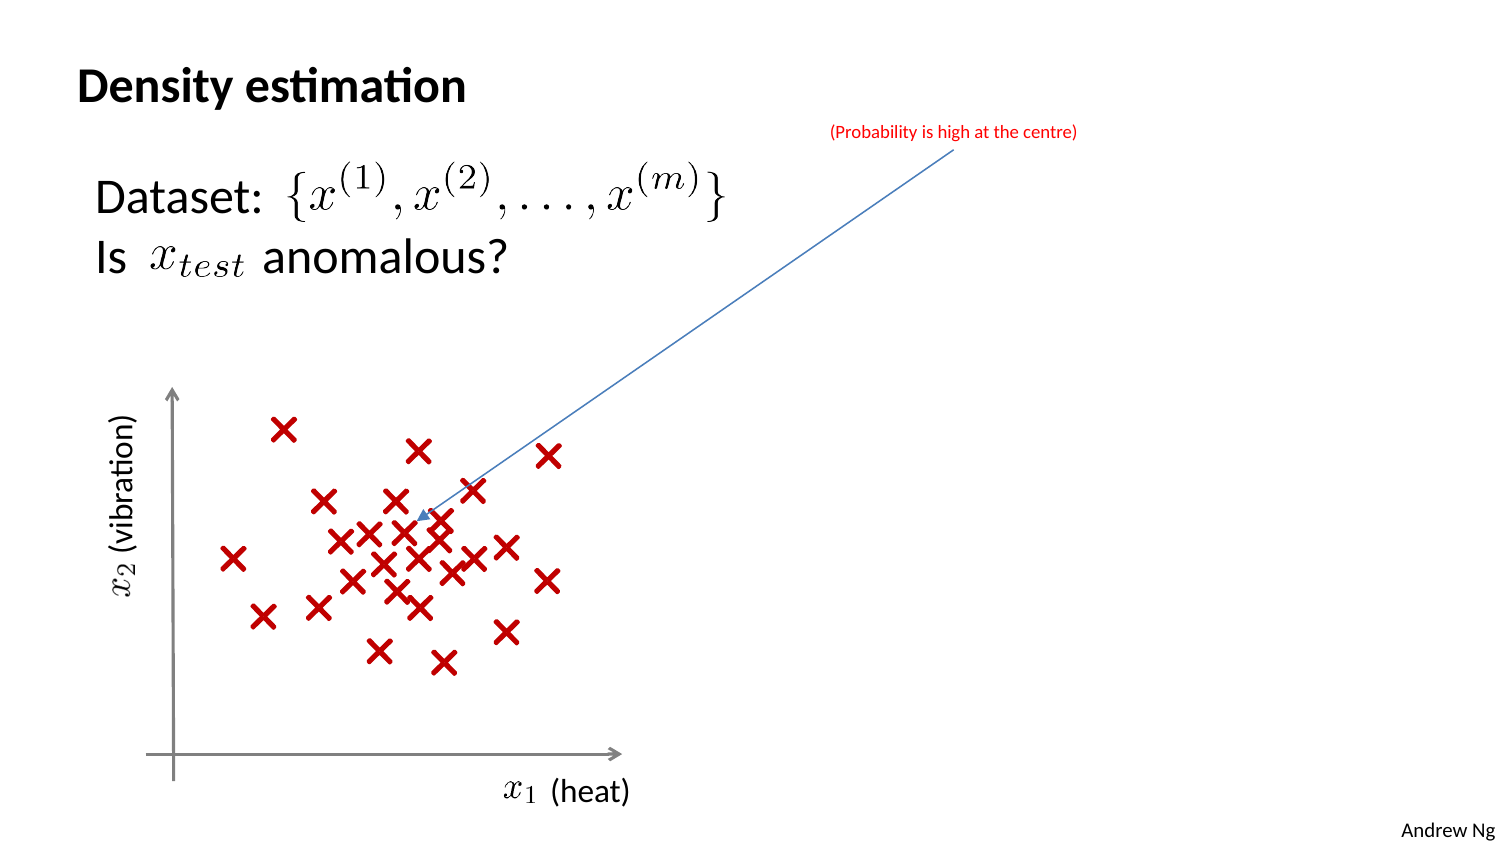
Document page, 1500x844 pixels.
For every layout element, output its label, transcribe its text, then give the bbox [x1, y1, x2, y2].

picture [149, 246, 244, 277]
picture [502, 780, 535, 803]
text_box [430, 648, 459, 677]
text_box [365, 637, 394, 666]
text_box [405, 544, 433, 573]
text_box Density estimation [62, 45, 1425, 121]
text_box [355, 520, 384, 549]
picture [106, 569, 140, 596]
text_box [415, 150, 954, 523]
text_box [270, 415, 298, 444]
text_box [425, 532, 454, 554]
text_box [438, 559, 467, 587]
text_box [533, 567, 561, 595]
text_box [460, 545, 489, 573]
text_box (vibration) [91, 388, 147, 570]
text_box [406, 594, 435, 622]
text_box [310, 487, 338, 516]
text_box [339, 567, 367, 596]
text_box [382, 487, 410, 516]
text_box [390, 519, 419, 547]
text_box [404, 455, 410, 465]
text_box Dataset: Is anomalous? [80, 156, 410, 292]
text_box [249, 602, 278, 631]
text_box [492, 533, 521, 562]
text_box [492, 618, 521, 646]
text_box [327, 527, 355, 556]
text_box (heat) [535, 762, 685, 817]
text_box [305, 594, 333, 622]
picture [287, 161, 415, 222]
text_box [383, 577, 411, 606]
text_box [219, 544, 248, 573]
text_box [370, 550, 398, 579]
text_box (Probability is high at the centre) [814, 112, 1093, 150]
text_box [405, 437, 410, 447]
